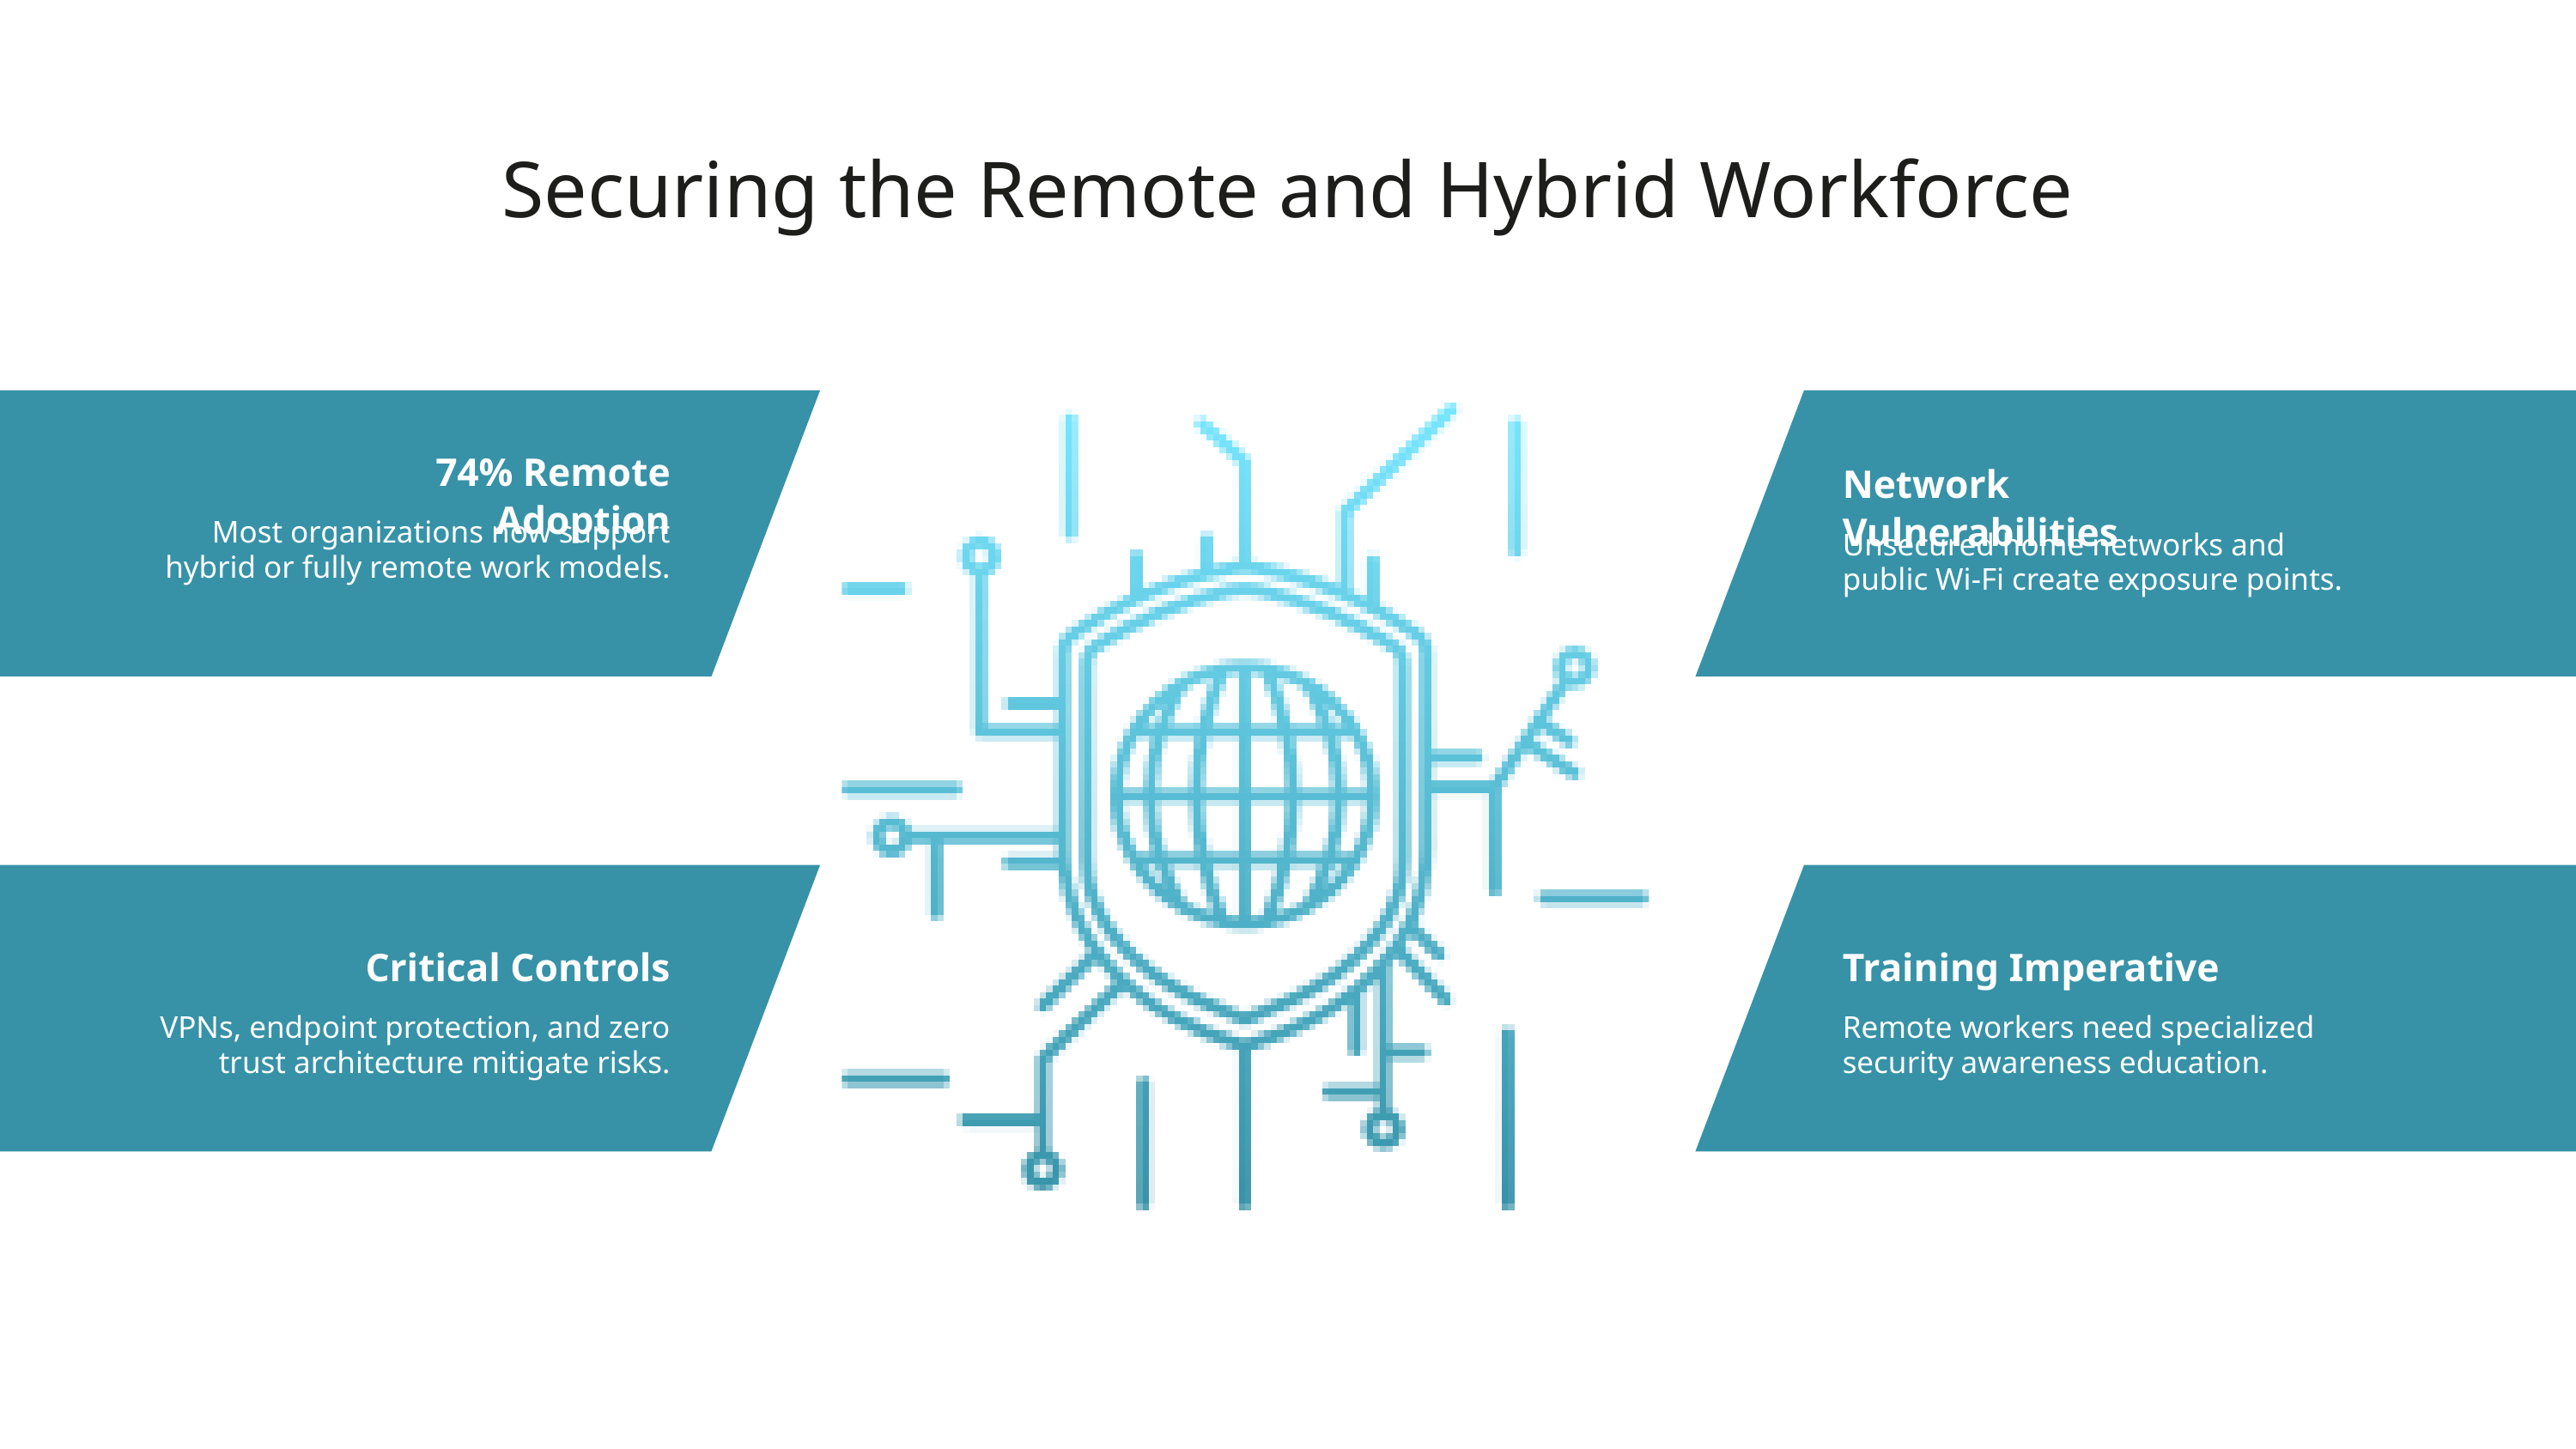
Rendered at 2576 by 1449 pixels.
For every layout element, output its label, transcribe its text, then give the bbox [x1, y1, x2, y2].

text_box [0, 864, 821, 1152]
text_box Securing the Remote and Hybrid Workforce [327, 159, 2249, 233]
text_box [1695, 390, 2576, 677]
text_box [1695, 864, 2576, 1152]
text_box [841, 403, 1649, 1210]
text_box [0, 390, 821, 677]
